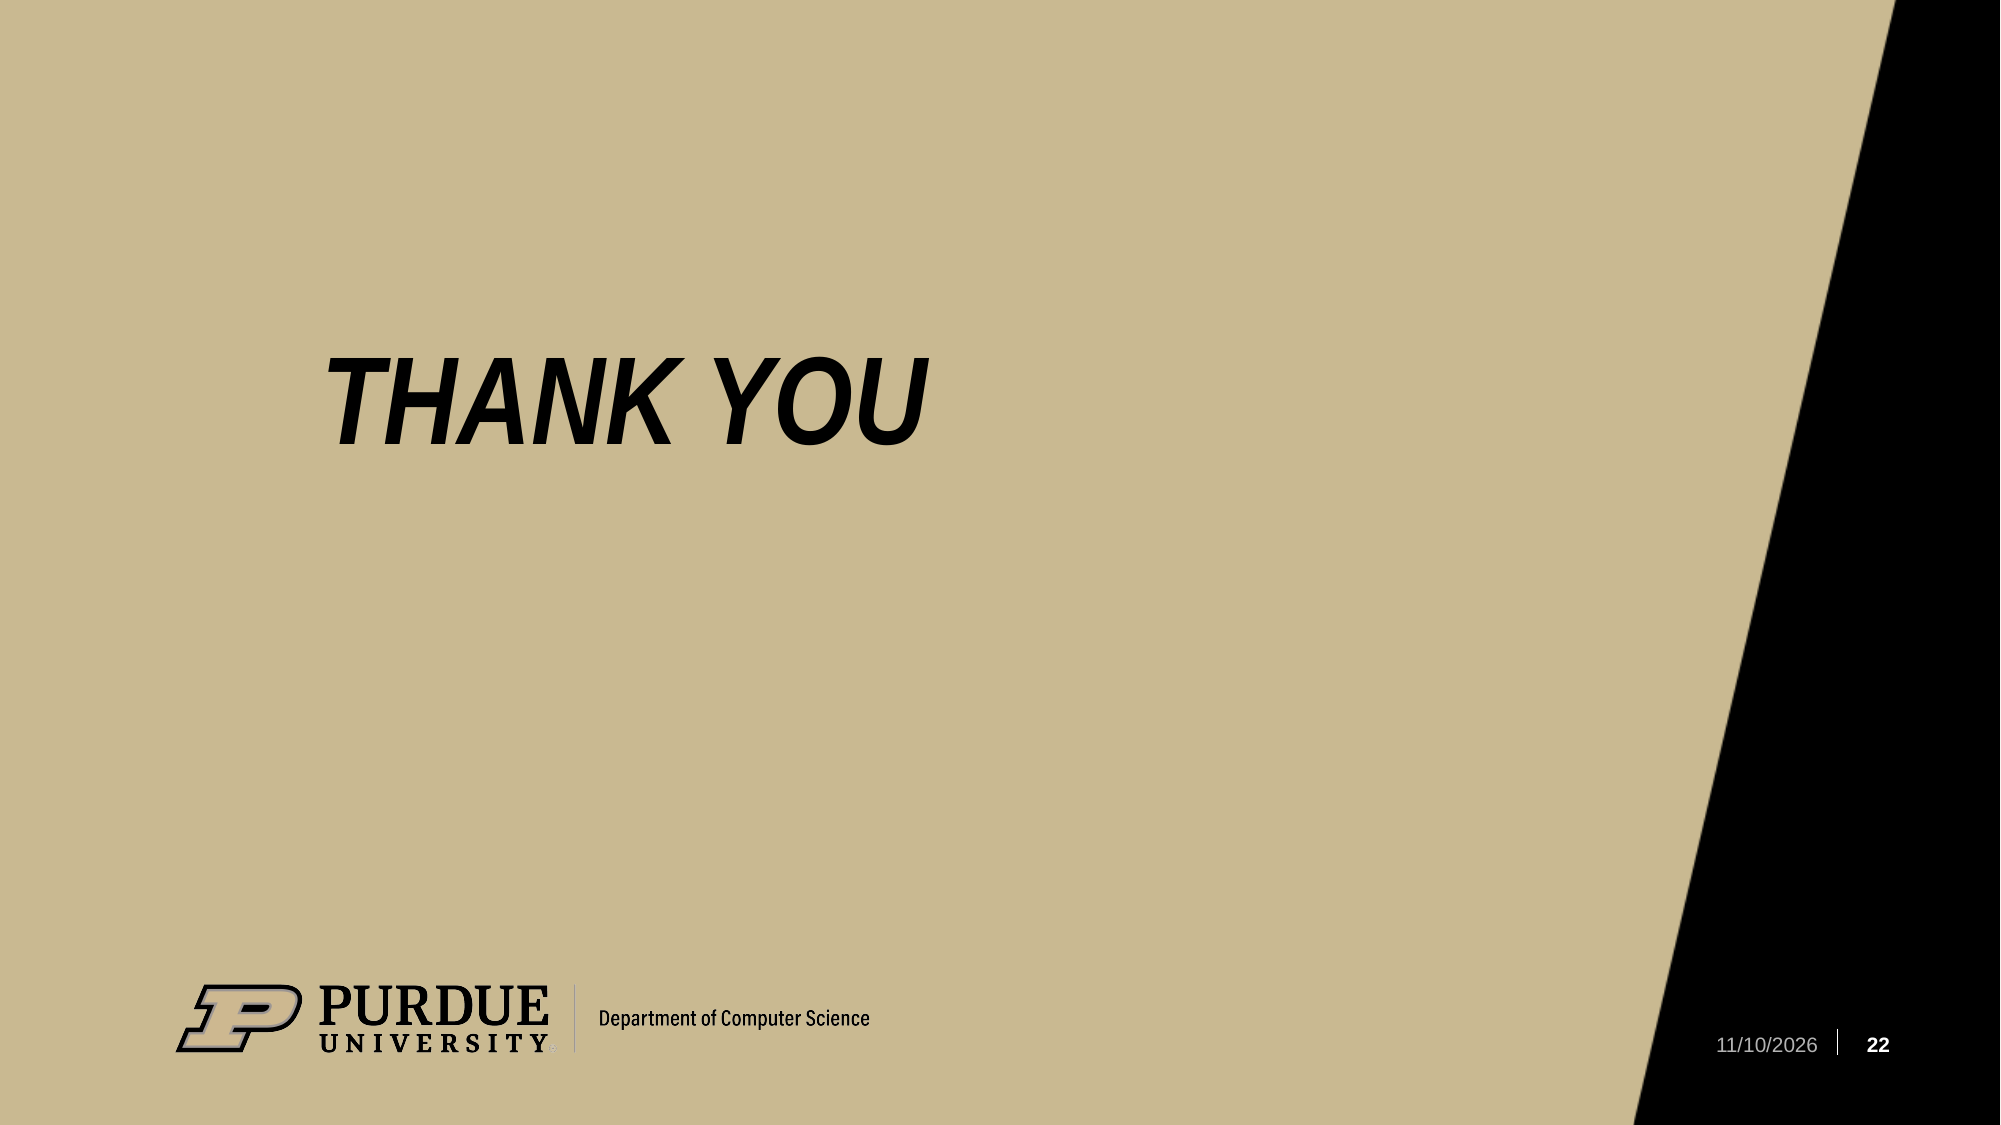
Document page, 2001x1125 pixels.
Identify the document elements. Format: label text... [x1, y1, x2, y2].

slide_number 22 [1838, 1013, 1919, 1074]
picture [175, 981, 885, 1057]
title Thank You [318, 334, 1528, 480]
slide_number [1654, 1017, 1834, 1071]
